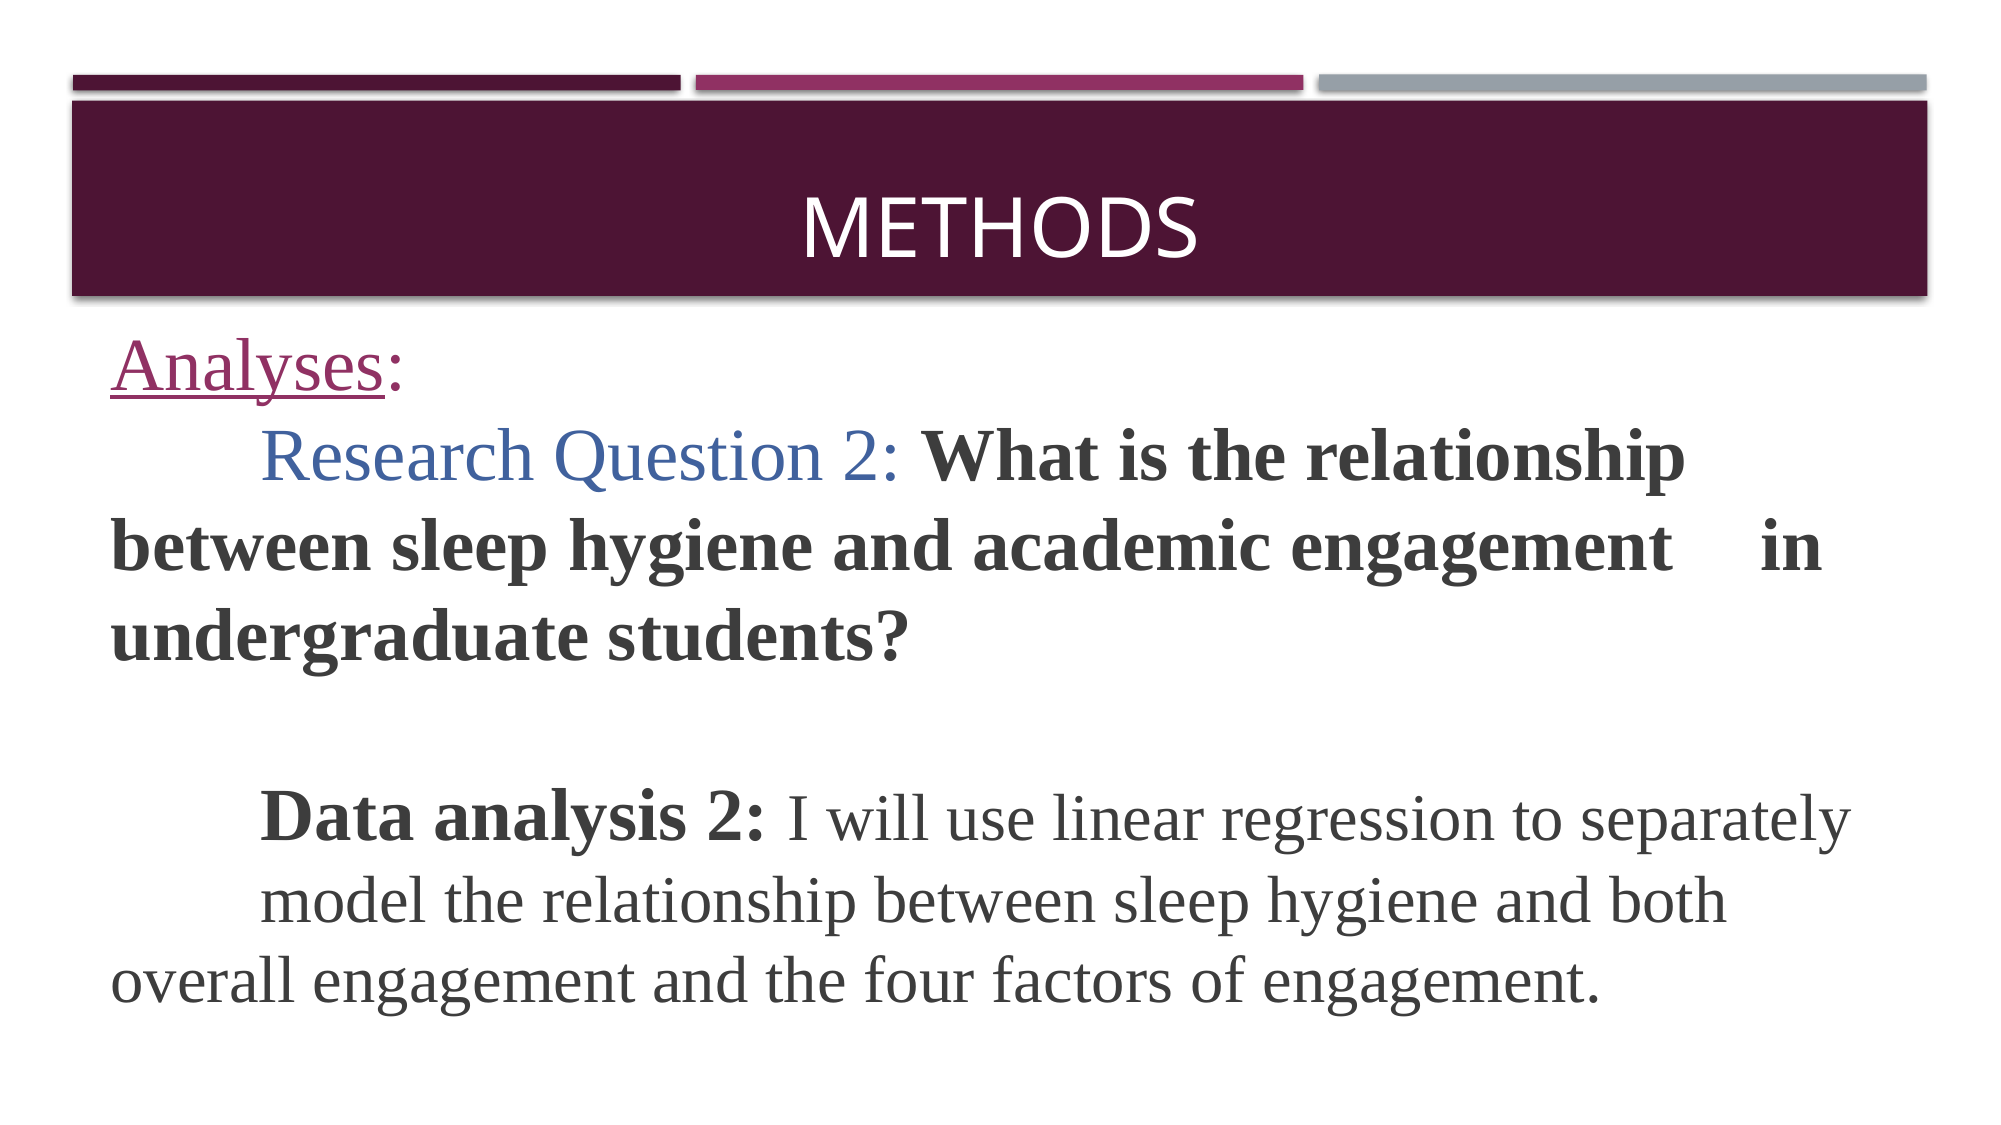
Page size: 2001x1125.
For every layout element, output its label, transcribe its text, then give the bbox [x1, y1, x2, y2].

title Methods [95, 115, 1905, 282]
list Analyses: Research Question 2: What is the relationship between sleep hygiene and academic engagement in undergraduate students? Data analysis 2: I will use linear regression to separately model the relationship between sleep hygiene and both overall engagement and the four factors of engagement. [95, 308, 1905, 1096]
